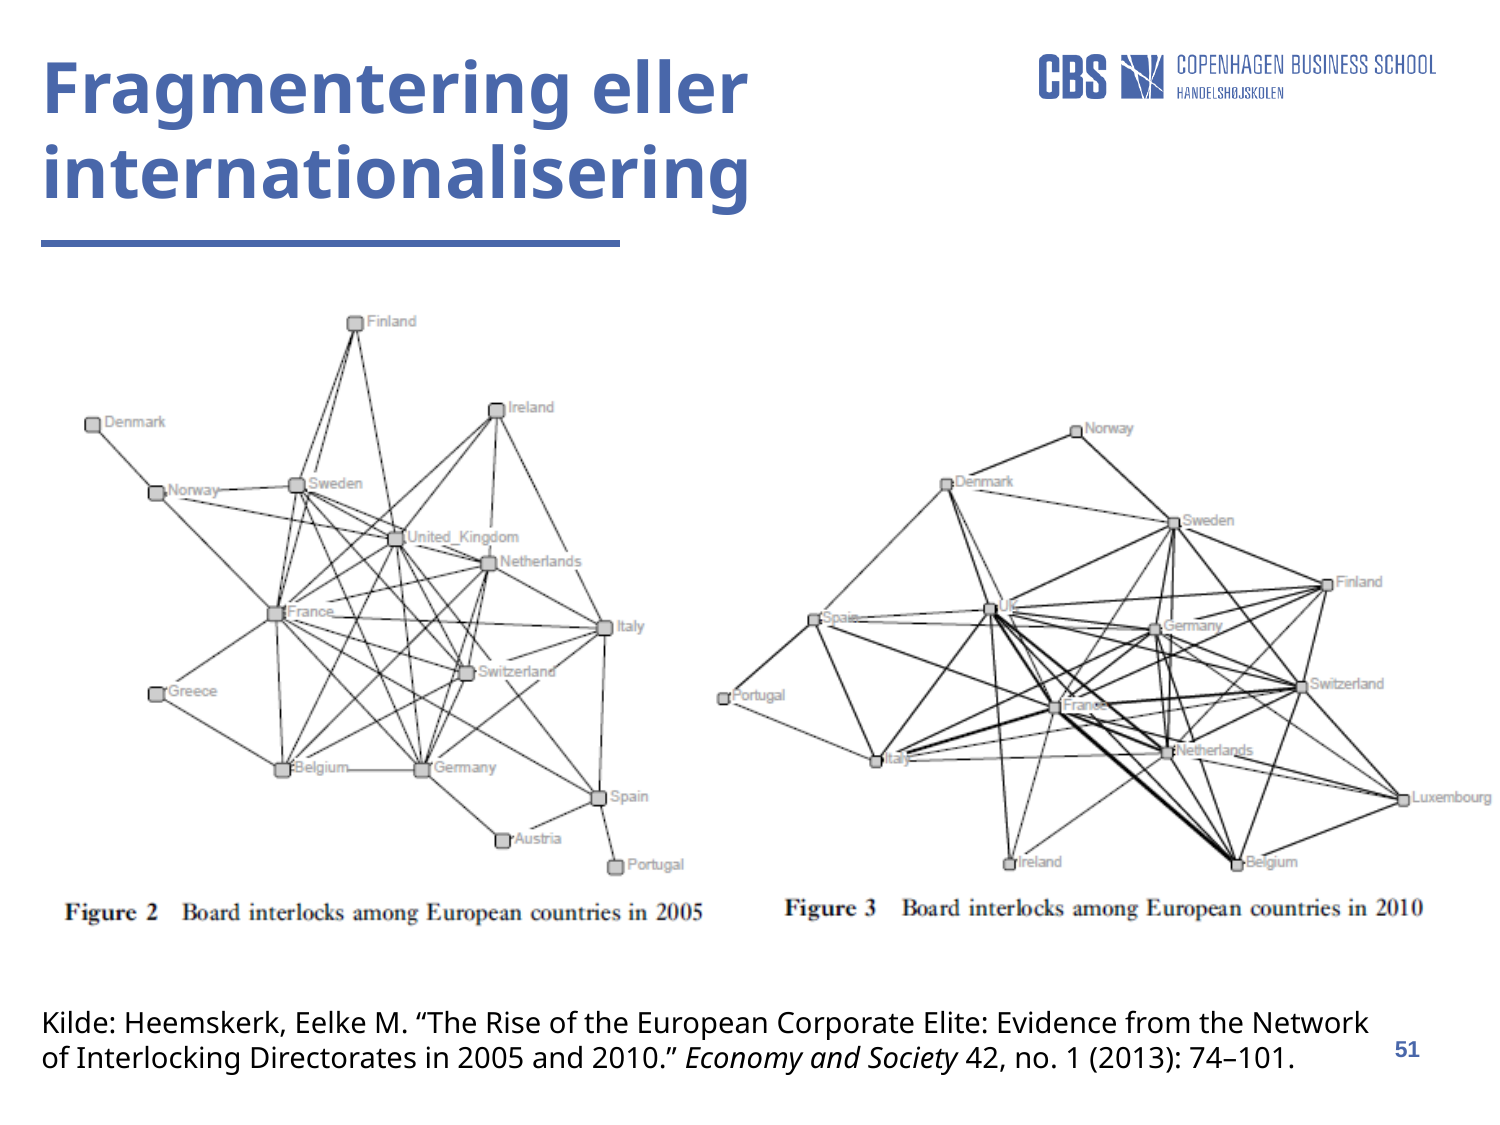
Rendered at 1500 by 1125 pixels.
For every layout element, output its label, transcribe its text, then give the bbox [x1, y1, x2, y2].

list Fragmentering eller internationalisering [40, 42, 987, 138]
picture [1039, 54, 1436, 99]
picture [0, 283, 1500, 941]
text_box Kilde: Heemskerk, Eelke M. “The Rise of the European Corporate Elite: Evidence from the Network of Interlocking Directorates in 2005 and 2010.” Economy and Society 42, no. 1 (2013): 74–101. [41, 1004, 1400, 1125]
